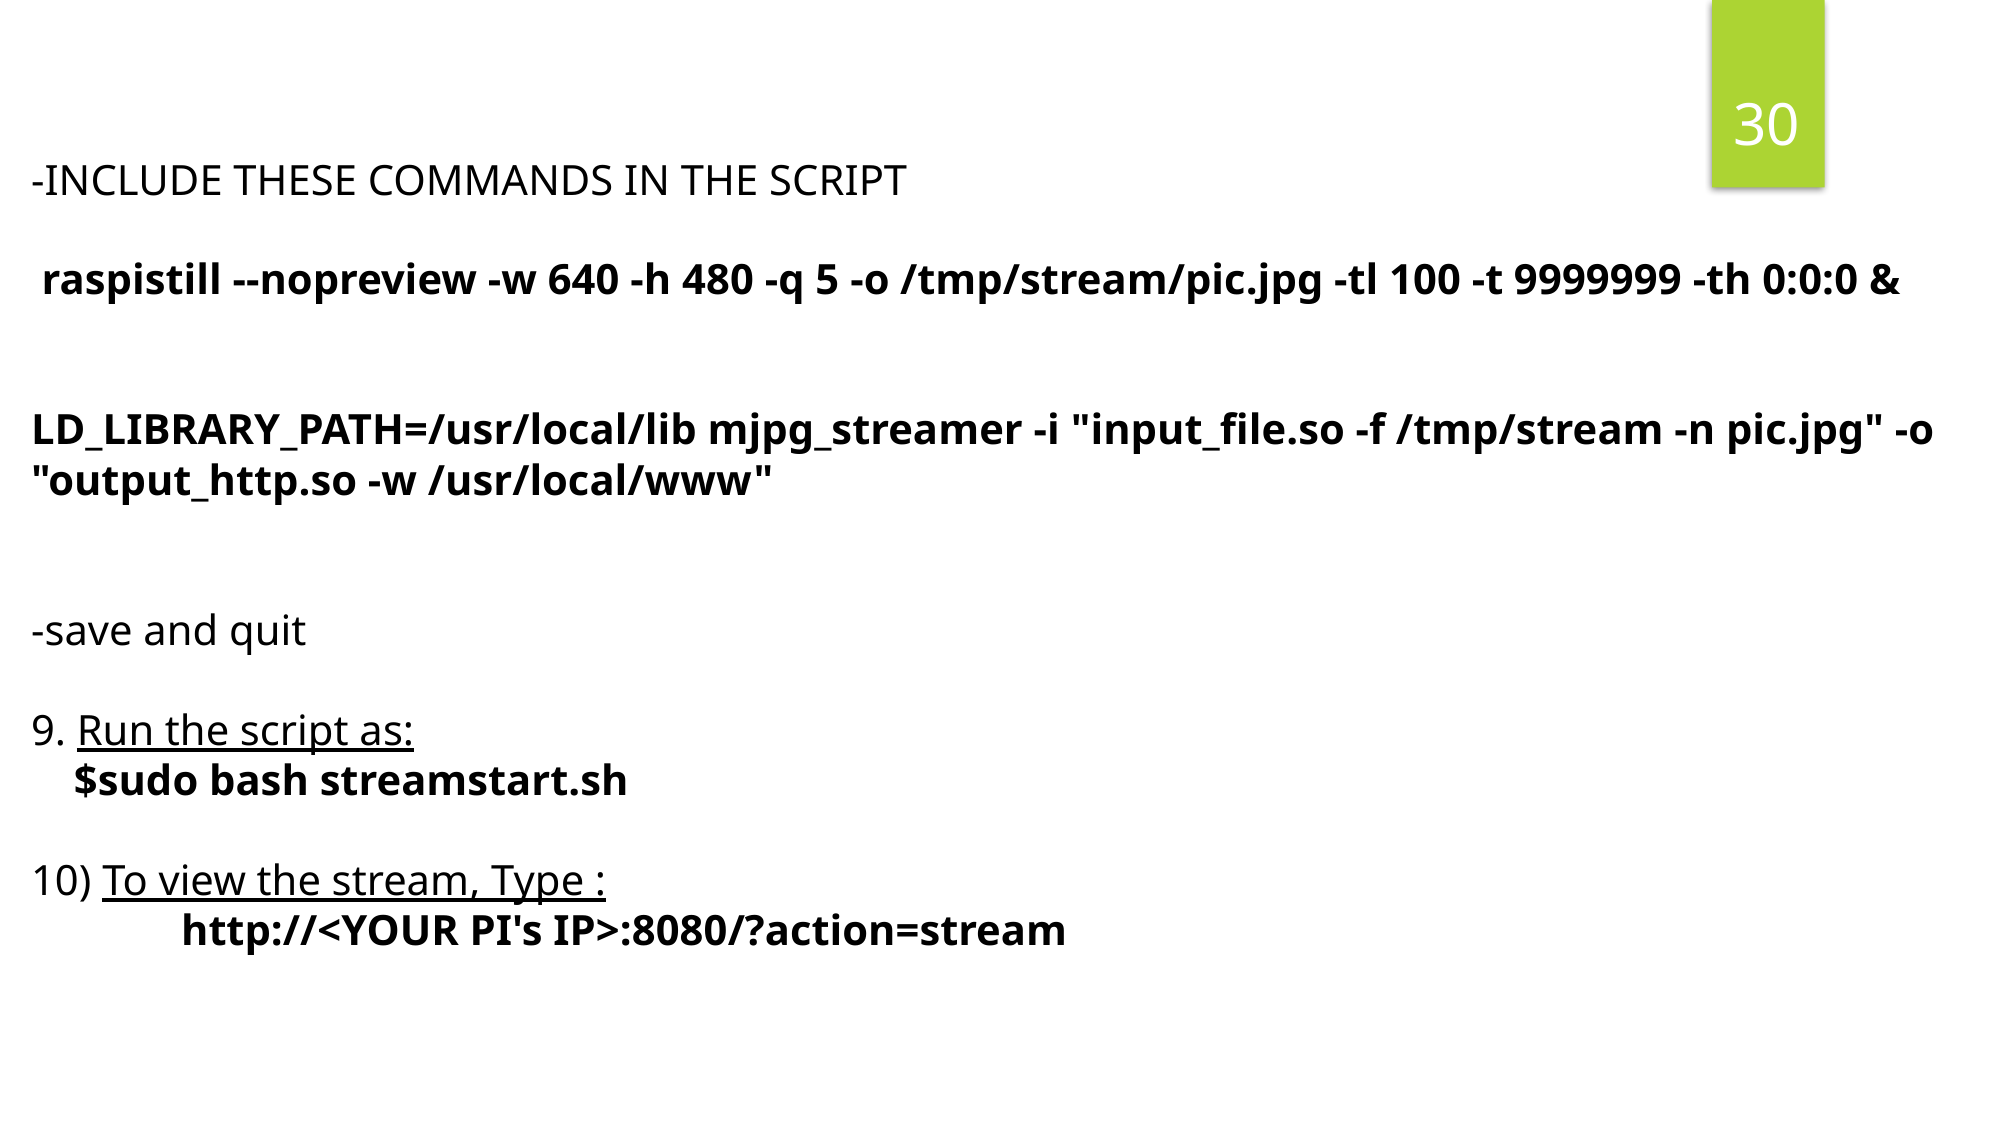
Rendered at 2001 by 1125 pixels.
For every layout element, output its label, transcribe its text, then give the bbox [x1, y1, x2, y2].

slide_number 30 [1698, 48, 1836, 145]
text_box -INCLUDE THESE COMMANDS IN THE SCRIPT raspistill --nopreview -w 640 -h 480 -q 5 -o /tmp/stream/pic.jpg -tl 100 -t 9999999 -th 0:0:0 & LD_LIBRARY_PATH=/usr/local/lib mjpg_streamer -i "input_file.so -f /tmp/stream -n pic.jpg" -o "output_http.so -w /usr/local/www" -save and quit 9. Run the script as: $sudo bash streamstart.sh 10) To view the stream, Type : http://<YOUR PI's IP>:8080/?action=stream [16, 145, 2000, 961]
